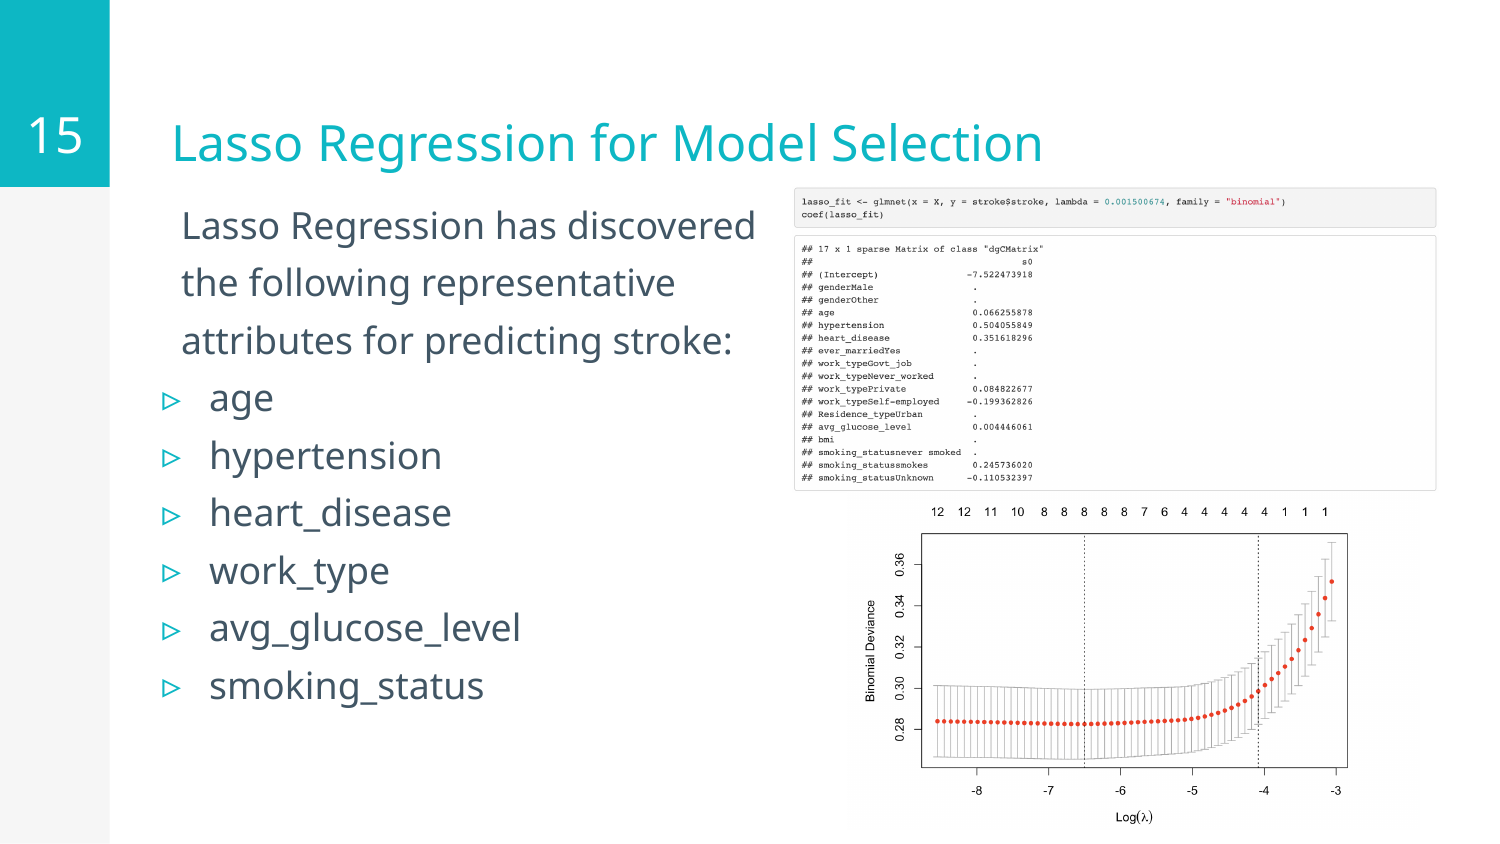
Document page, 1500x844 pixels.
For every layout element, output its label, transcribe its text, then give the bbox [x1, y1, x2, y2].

title Lasso Regression for Model Selection [156, 0, 1189, 187]
list Lasso Regression has discovered the following representative attributes for predicting stroke: age hypertension heart_disease work_type avg_glucose_level smoking_status [147, 186, 780, 814]
slide_number 15 [0, 0, 110, 187]
picture [791, 186, 1439, 830]
